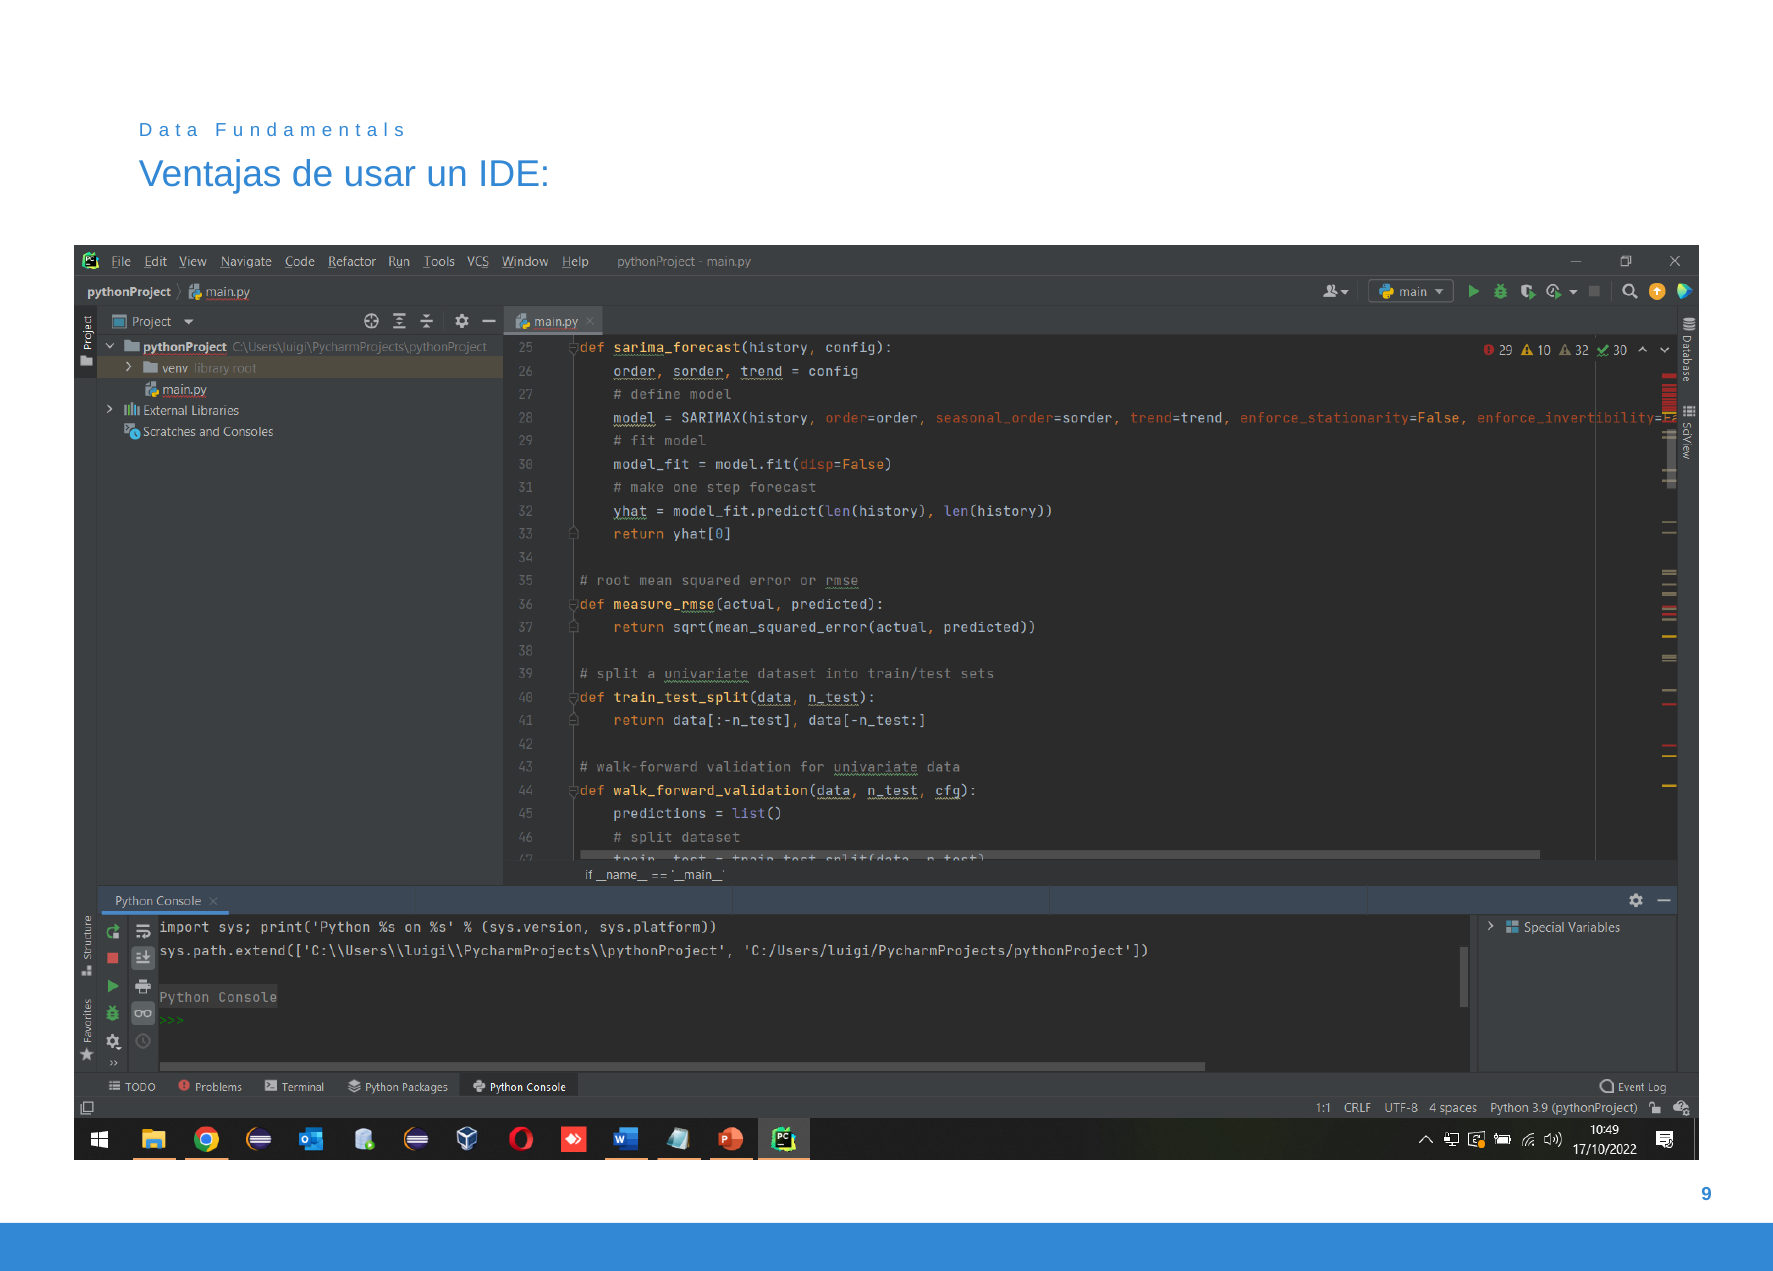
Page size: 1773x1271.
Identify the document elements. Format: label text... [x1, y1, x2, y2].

list Data Fundamentals [123, 109, 787, 147]
text_box Ventajas de usar un IDE: [123, 147, 1562, 245]
picture [74, 245, 1699, 1160]
